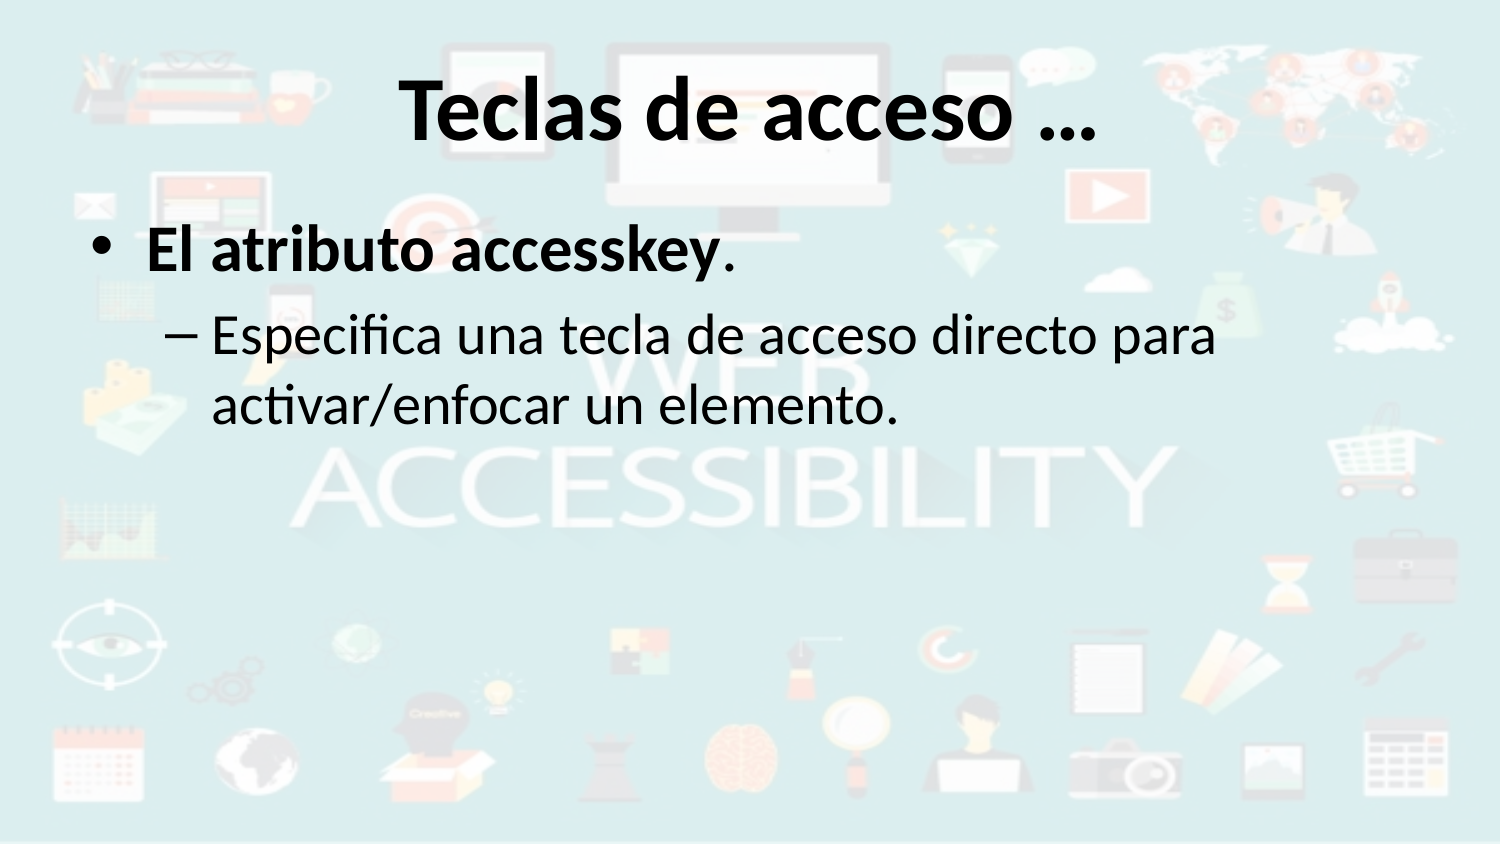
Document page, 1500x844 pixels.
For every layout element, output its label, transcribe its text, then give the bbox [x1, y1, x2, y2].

title Teclas de acceso … [75, 33, 1425, 175]
list El atributo accesskey. Especifica una tecla de acceso directo para activar/enfocar un elemento. [75, 196, 1425, 754]
